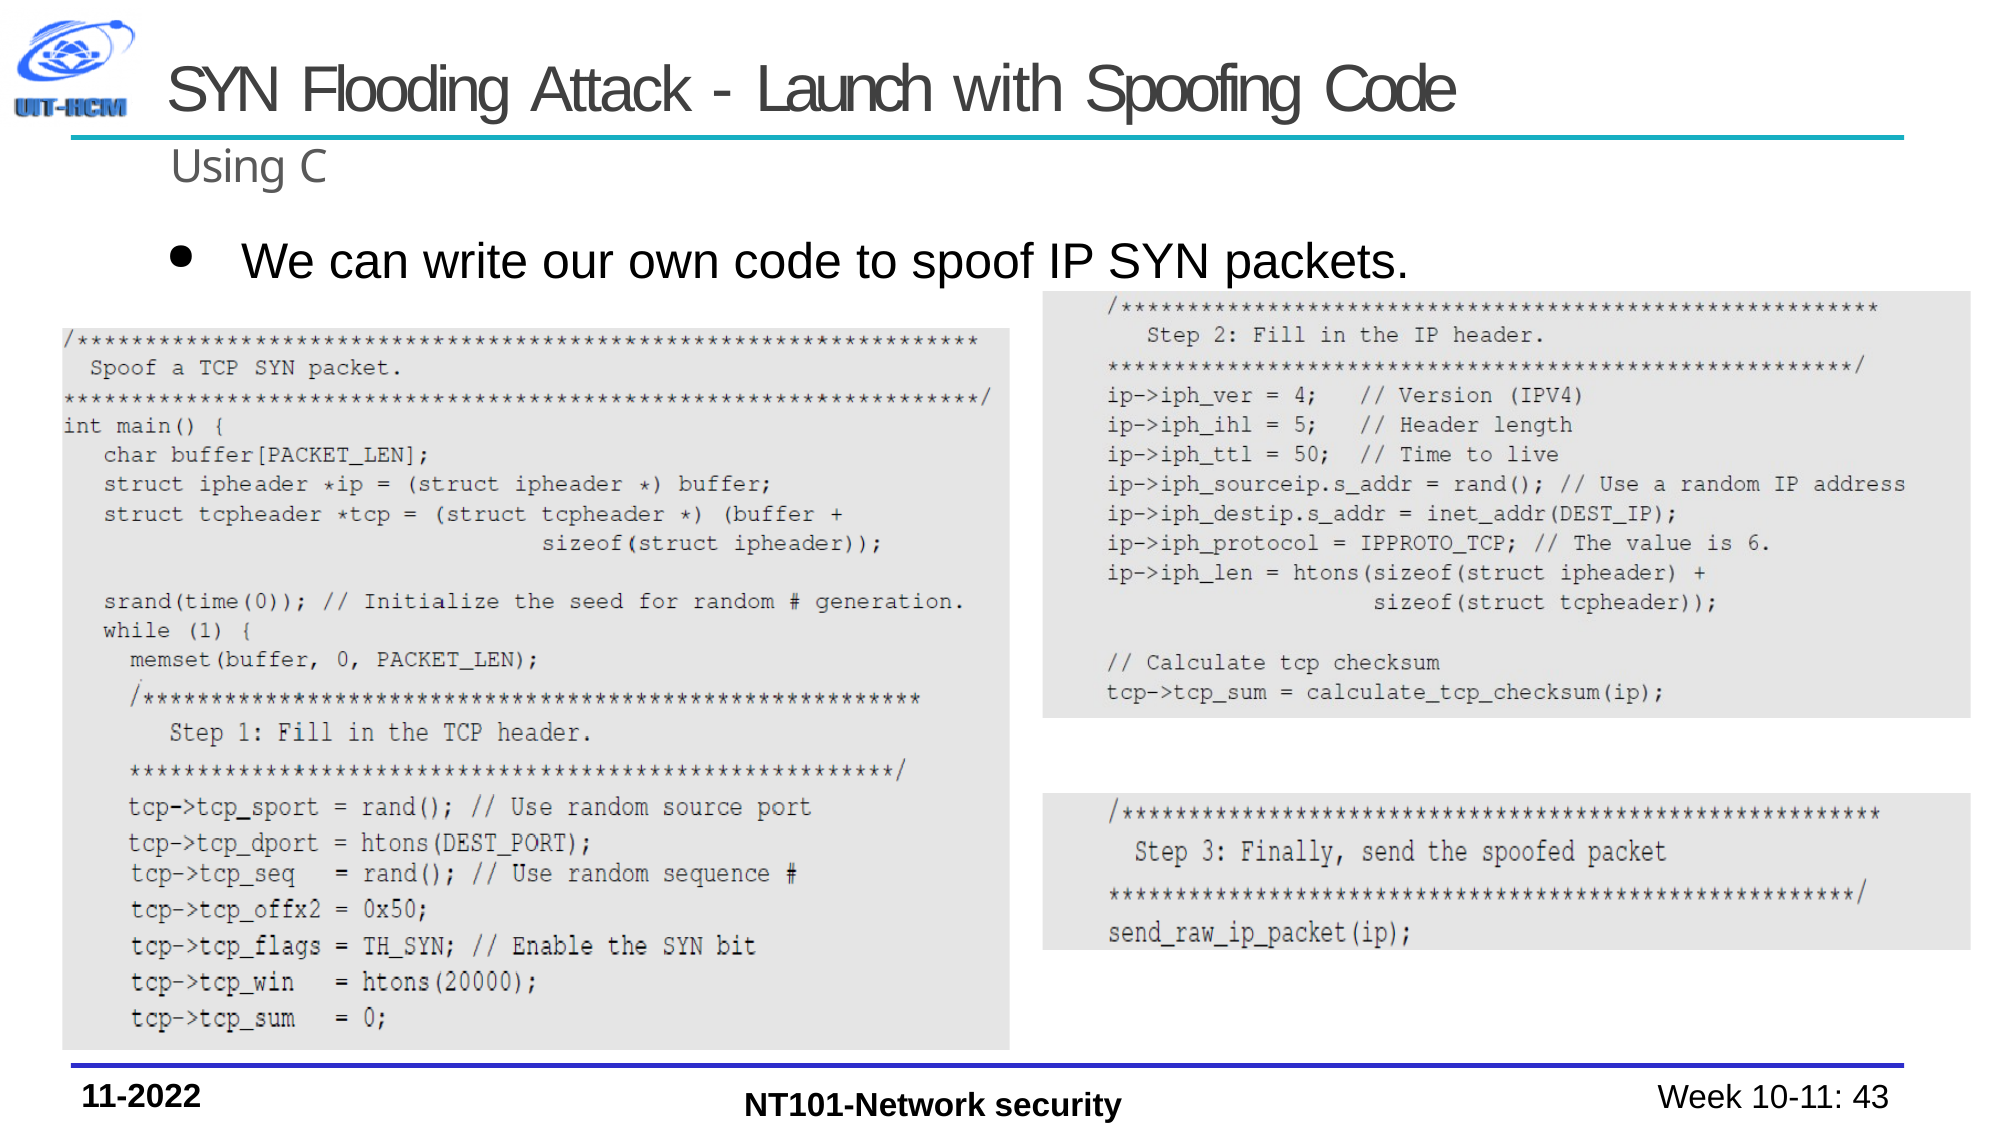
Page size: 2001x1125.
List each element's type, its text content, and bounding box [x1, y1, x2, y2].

text_box [62, 328, 1010, 1050]
text_box [1042, 793, 1971, 950]
text_box Using C We can write our own code to spoof IP SYN packets. [163, 134, 1416, 289]
title SYN Flooding Attack - Launch with Spoofing Code [163, 0, 1470, 179]
text_box [1042, 291, 1971, 718]
picture [0, 8, 150, 127]
